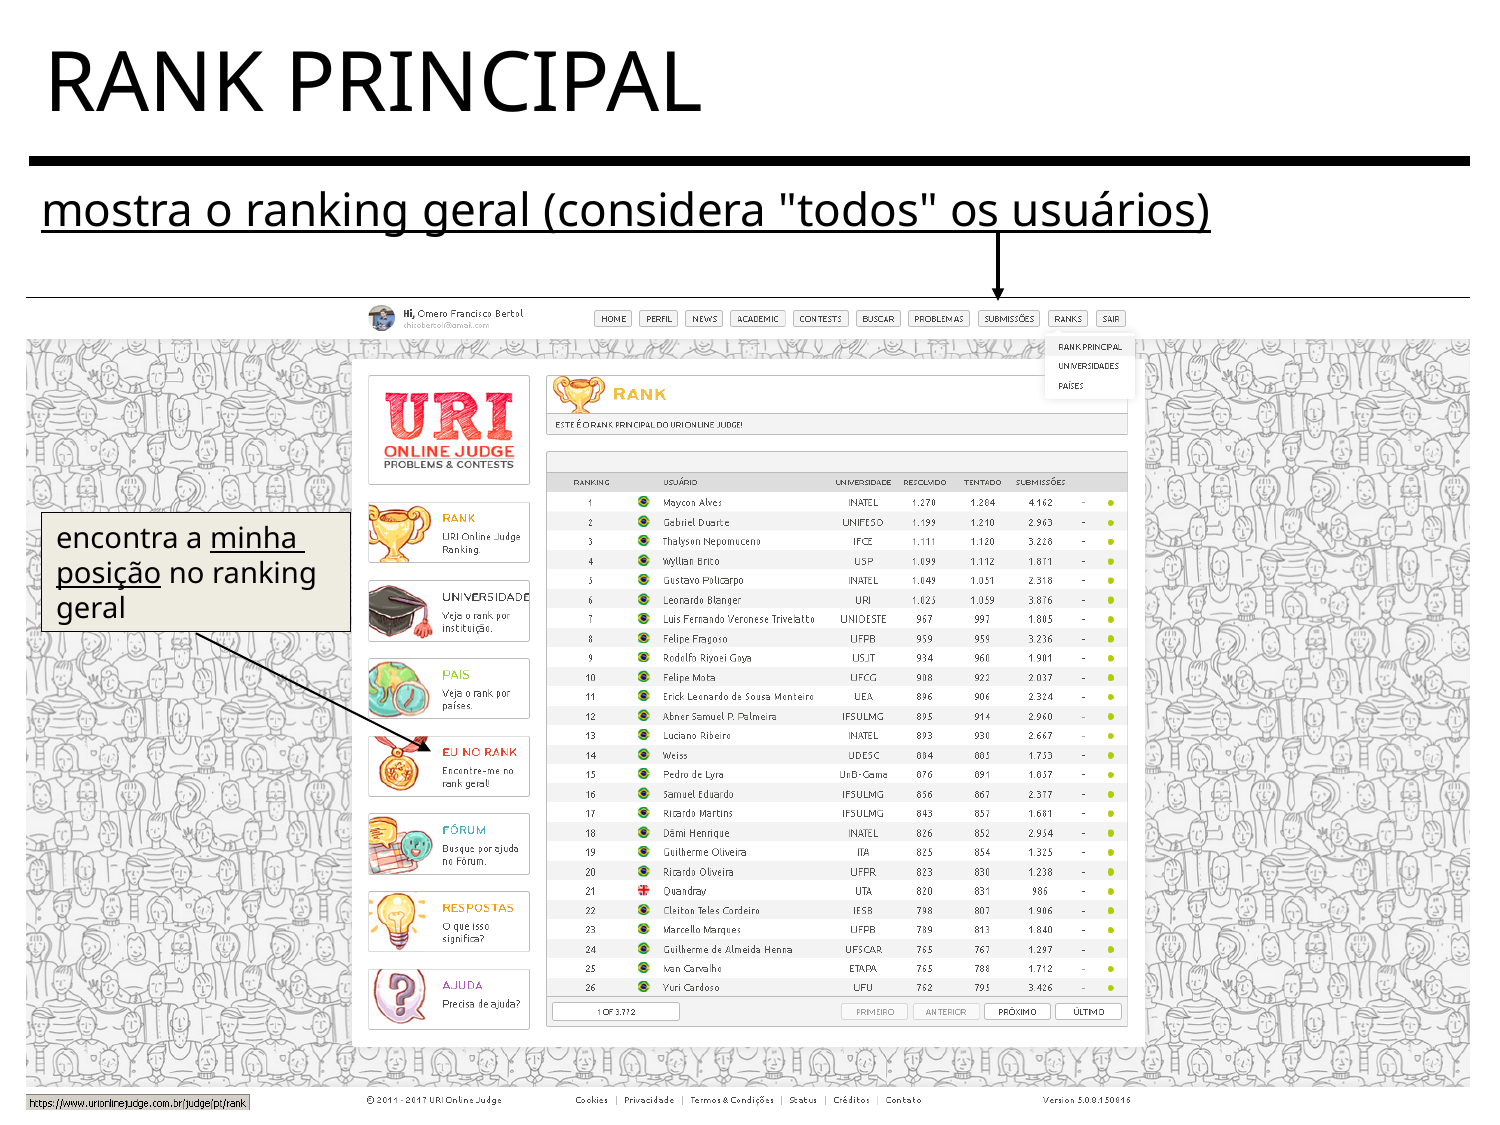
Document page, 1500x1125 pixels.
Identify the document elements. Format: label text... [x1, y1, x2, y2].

picture [26, 297, 1470, 1110]
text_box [195, 633, 432, 752]
title RANK PRINCIPAL [29, 7, 1483, 149]
text_box mostra o ranking geral (considera "todos" os usuários) [26, 172, 1471, 256]
